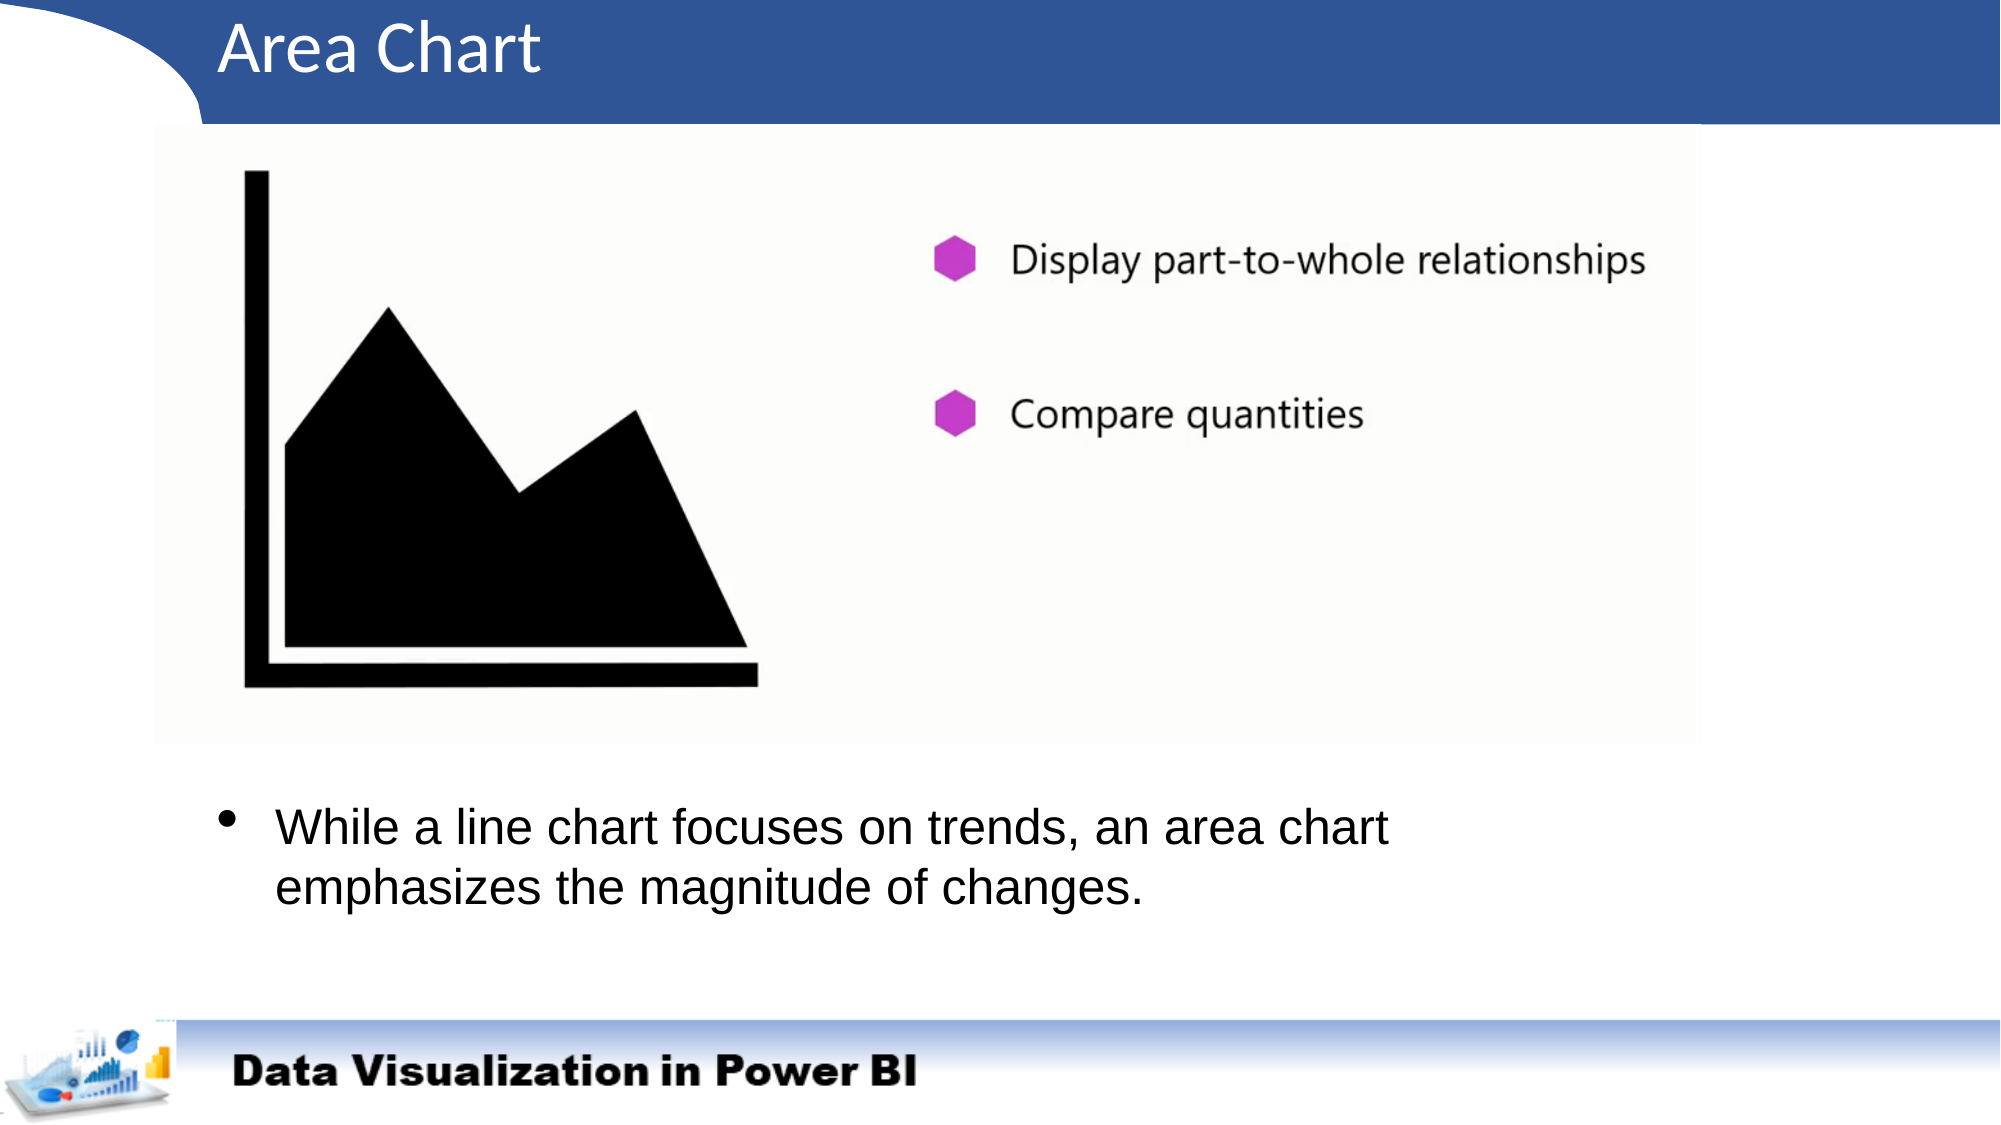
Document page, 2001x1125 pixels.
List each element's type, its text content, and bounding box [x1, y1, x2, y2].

text_box Area Chart [0, 0, 2000, 126]
picture [0, 0, 2001, 1125]
text_box While a line chart focuses on trends, an area chart emphasizes the magnitude of changes. [204, 786, 1502, 922]
